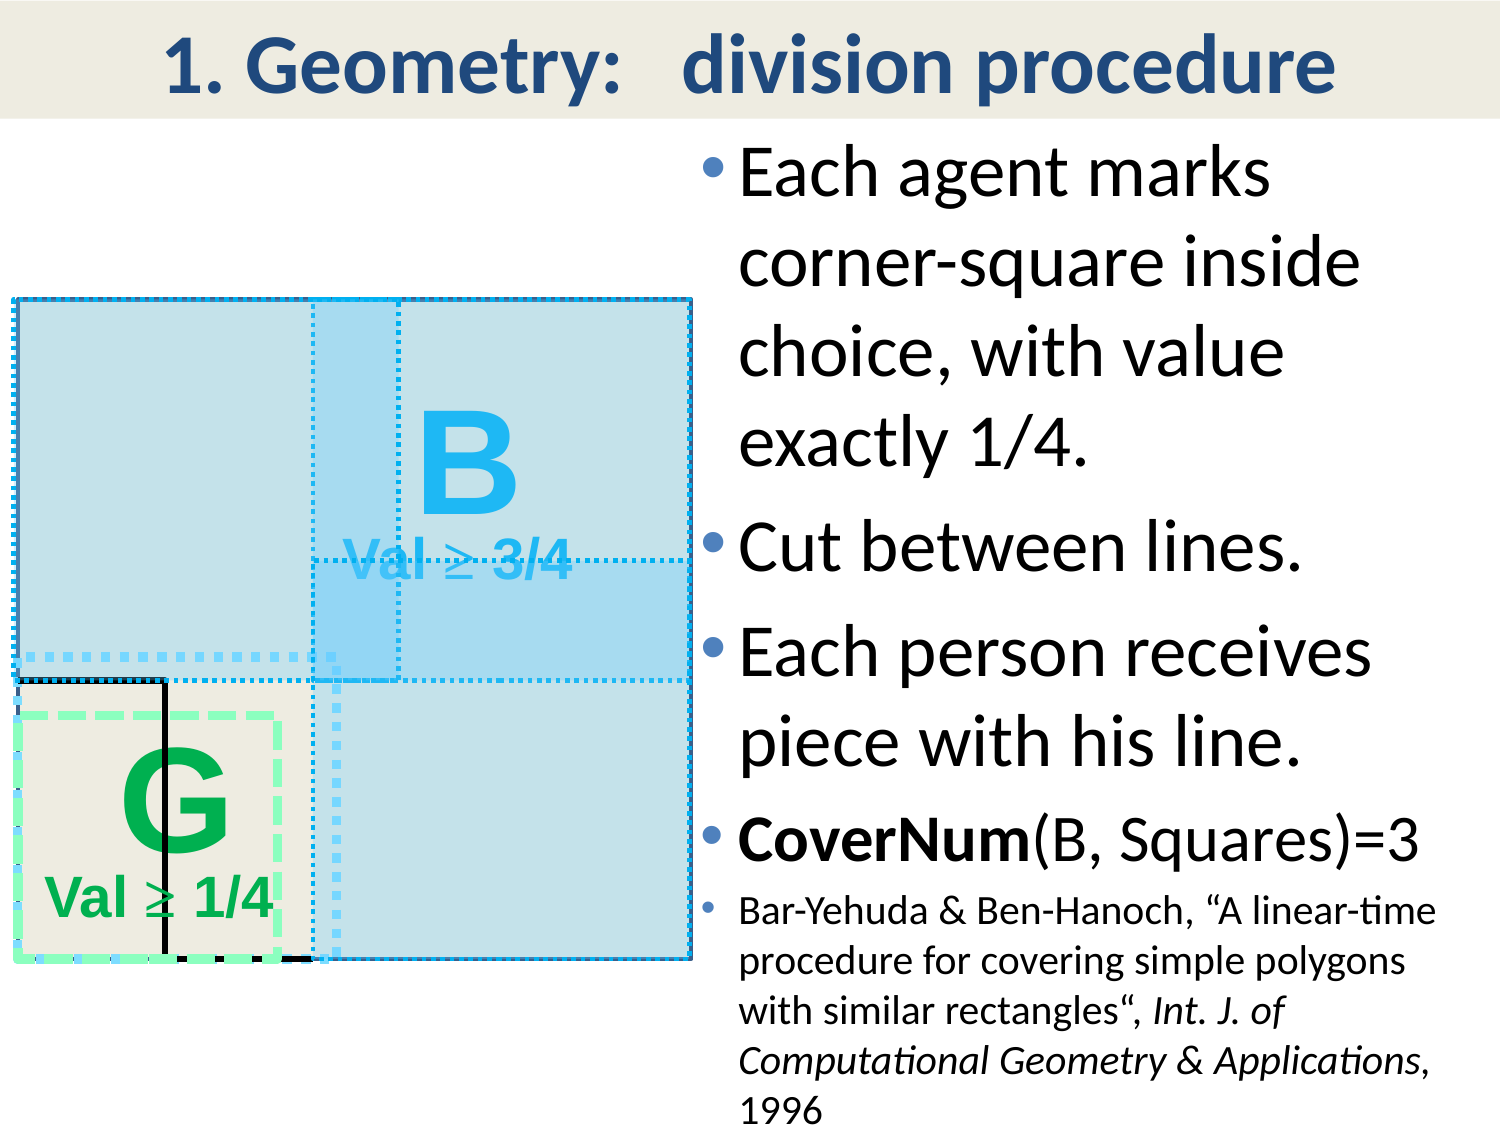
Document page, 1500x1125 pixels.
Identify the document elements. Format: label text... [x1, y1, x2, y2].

title 1. Geometry: division procedure [0, 0, 1500, 119]
text_box Each agent marks corner-square inside choice, with value exactly 1/4. Cut between lines. Each person receives piece with his line. CoverNum(B, Squares)=3 Bar-Yehuda & Ben-Hanoch, “A linear-time procedure for covering simple polygons with similar rectangles“, Int. J. of Computational Geometry & Applications, 1996 [667, 113, 1500, 1106]
text_box [687, 297, 693, 961]
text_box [17, 680, 314, 960]
text_box [399, 297, 691, 560]
text_box [12, 297, 401, 681]
text_box [311, 559, 691, 961]
